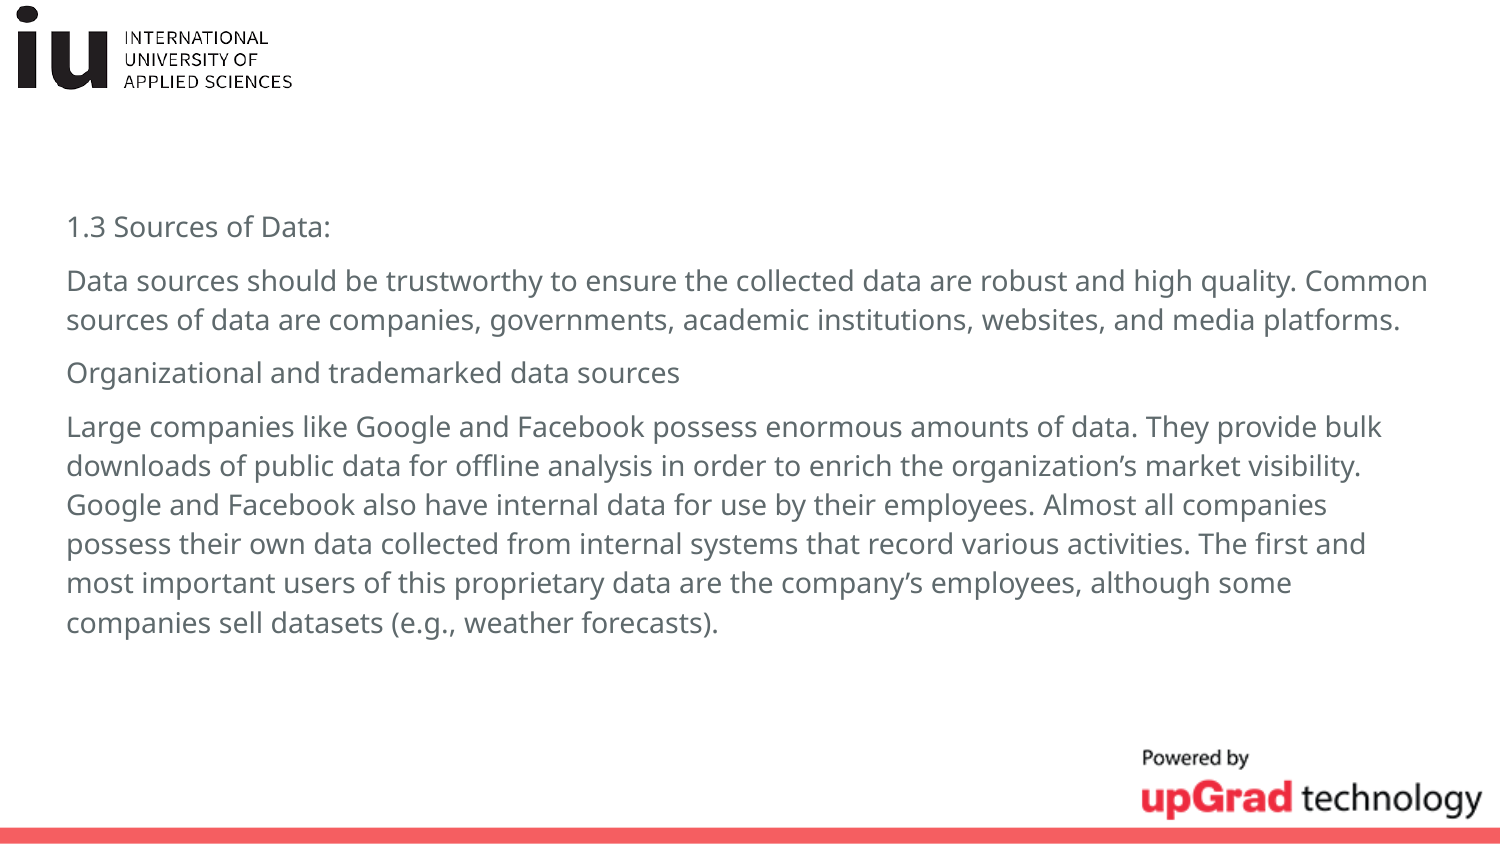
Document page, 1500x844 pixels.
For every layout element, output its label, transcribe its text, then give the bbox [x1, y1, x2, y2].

list 1.3 Sources of Data: Data sources should be trustworthy to ensure the collected data are robust and high quality. Common sources of data are companies, governments, academic institutions, websites, and media platforms. Organizational and trademarked data sources Large companies like Google and Facebook possess enormous amounts of data. They provide bulk downloads of public data for offline analysis in order to enrich the organization’s market visibility. Google and Facebook also have internal data for use by their employees. Almost all companies possess their own data collected from internal systems that record various activities. The first and most important users of this proprietary data are the company’s employees, although some companies sell datasets (e.g., weather forecasts). [51, 189, 1449, 750]
picture [12, 0, 296, 122]
picture [1124, 718, 1500, 844]
